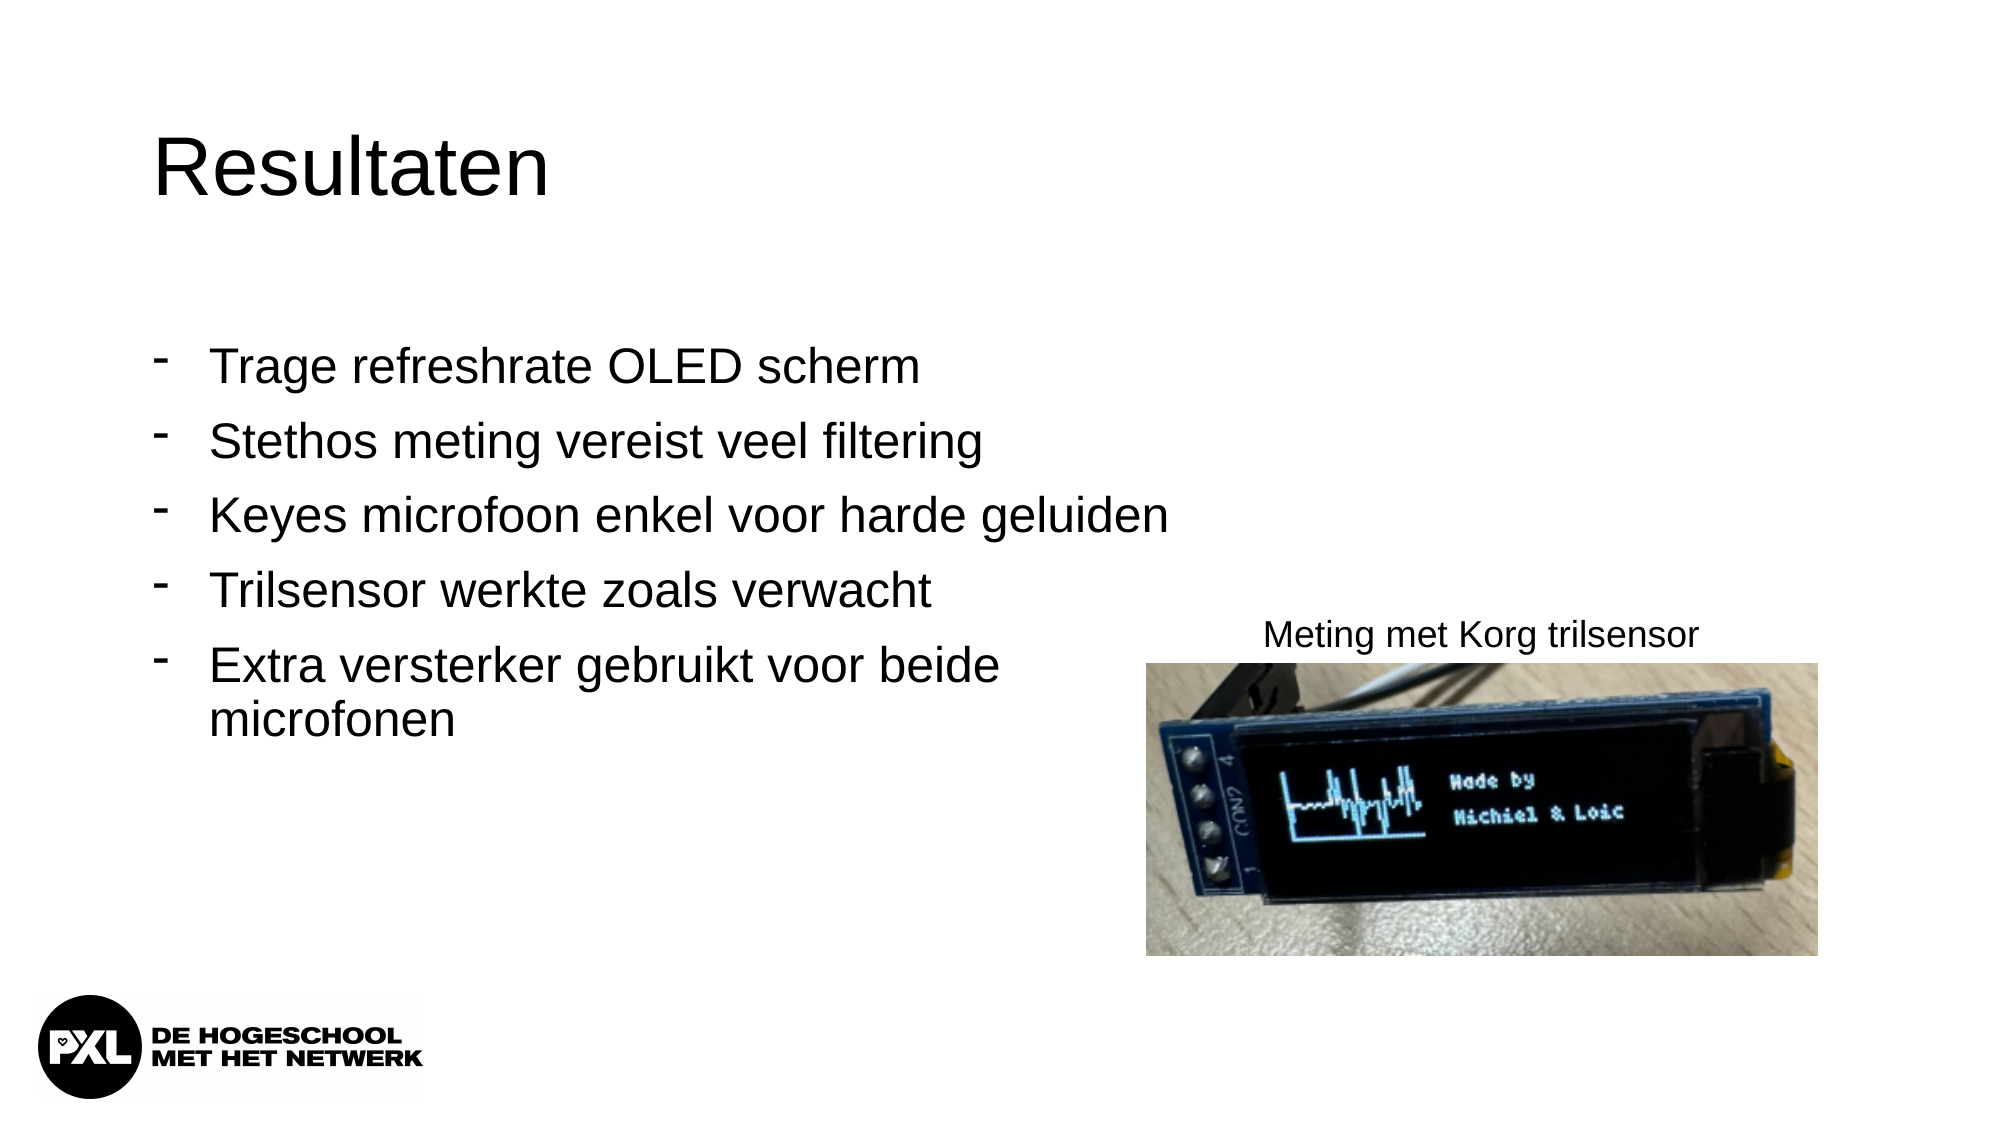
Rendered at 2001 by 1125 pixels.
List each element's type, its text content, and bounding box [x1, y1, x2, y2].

text_box Meting met Korg trilsensor [1248, 602, 1715, 662]
title Resultaten [137, 59, 1863, 278]
picture [1146, 662, 1818, 956]
picture [38, 995, 423, 1099]
list Trage refreshrate OLED scherm Stethos meting vereist veel filtering Keyes microfoon enkel voor harde geluiden Trilsensor werkte zoals verwacht Extra versterker gebruikt voor beide microfonen [137, 332, 1208, 810]
